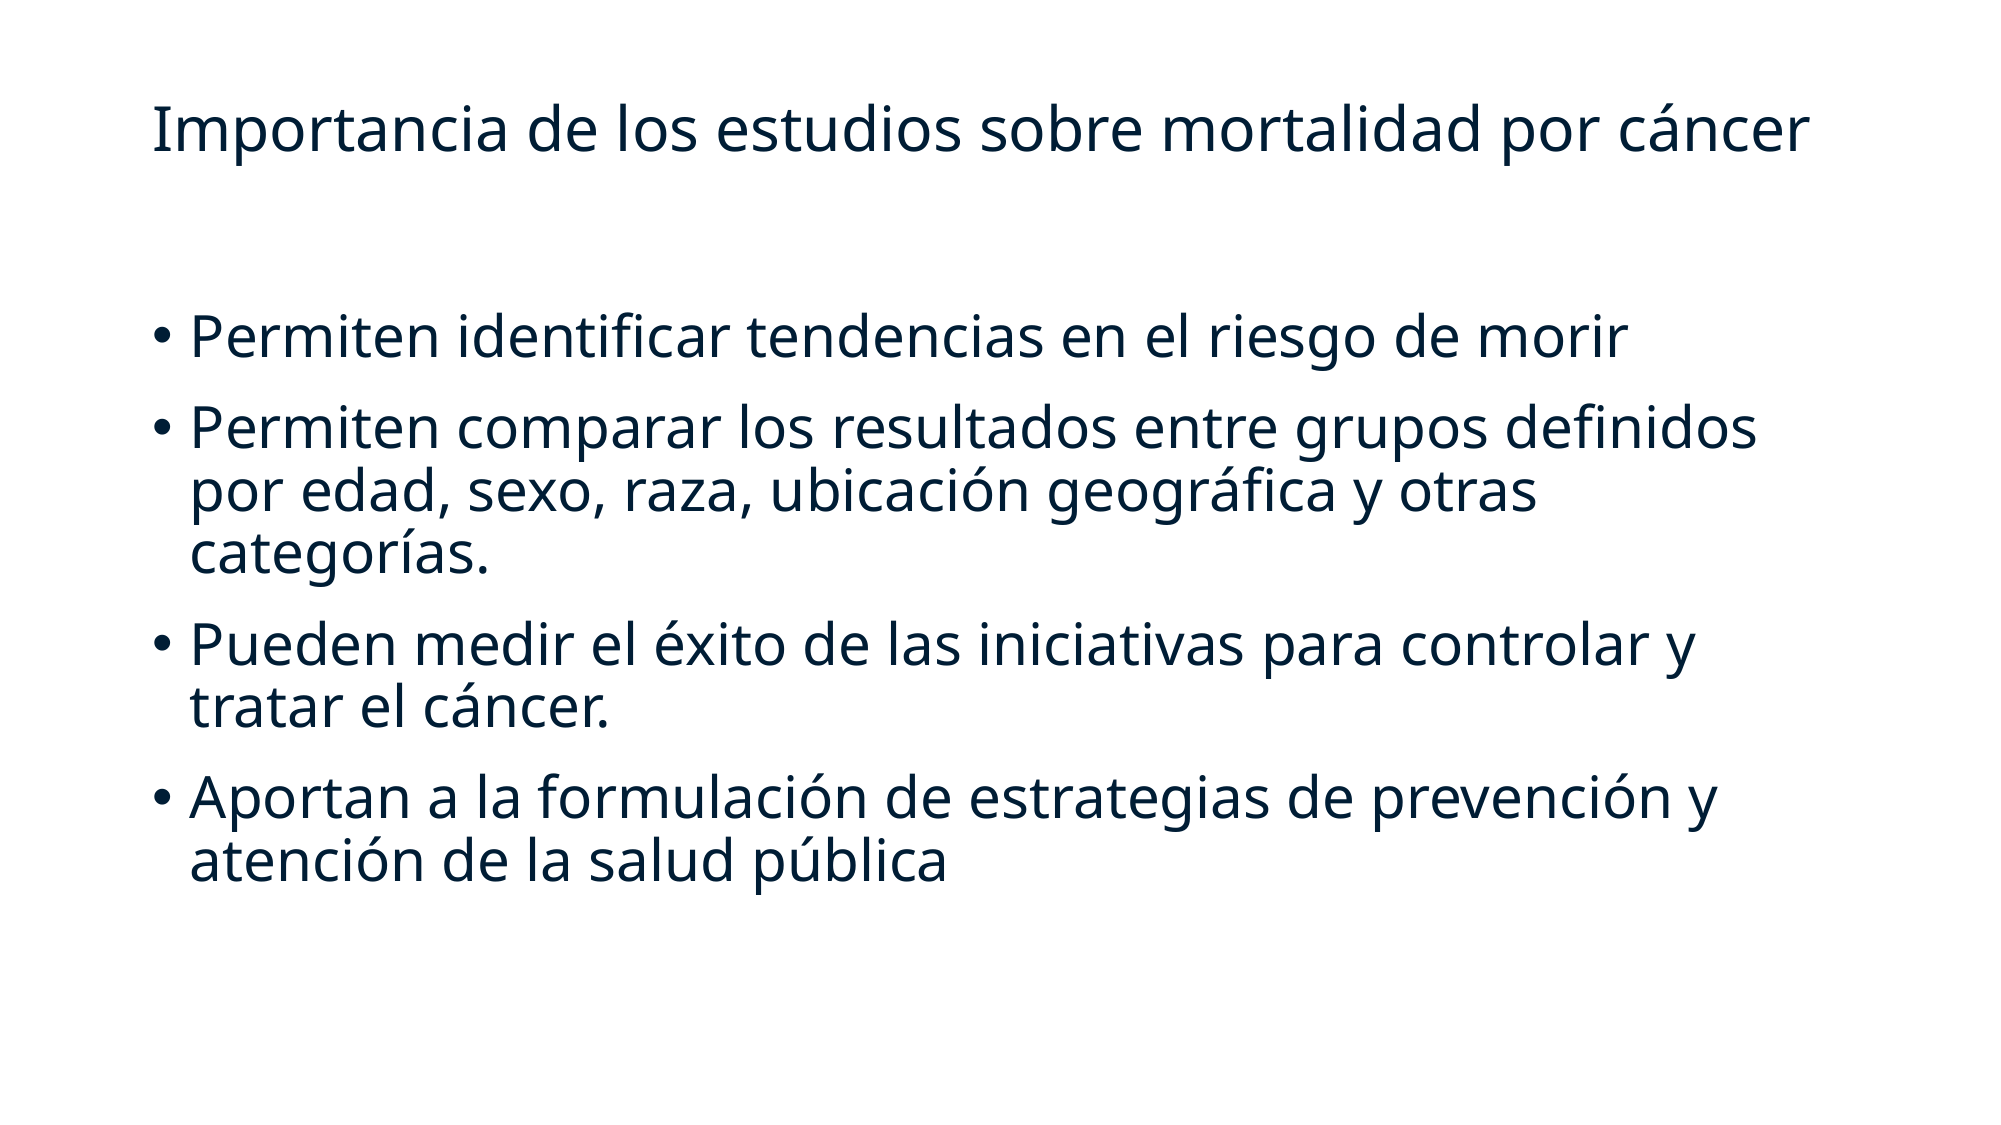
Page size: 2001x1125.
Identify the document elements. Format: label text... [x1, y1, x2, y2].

list Permiten identificar tendencias en el riesgo de morir Permiten comparar los resultados entre grupos definidos por edad, sexo, raza, ubicación geográfica y otras categorías. Pueden medir el éxito de las iniciativas para controlar y tratar el cáncer. Aportan a la formulación de estrategias de prevención y atención de la salud pública [137, 299, 1863, 1014]
title Importancia de los estudios sobre mortalidad por cáncer [137, 59, 1863, 278]
